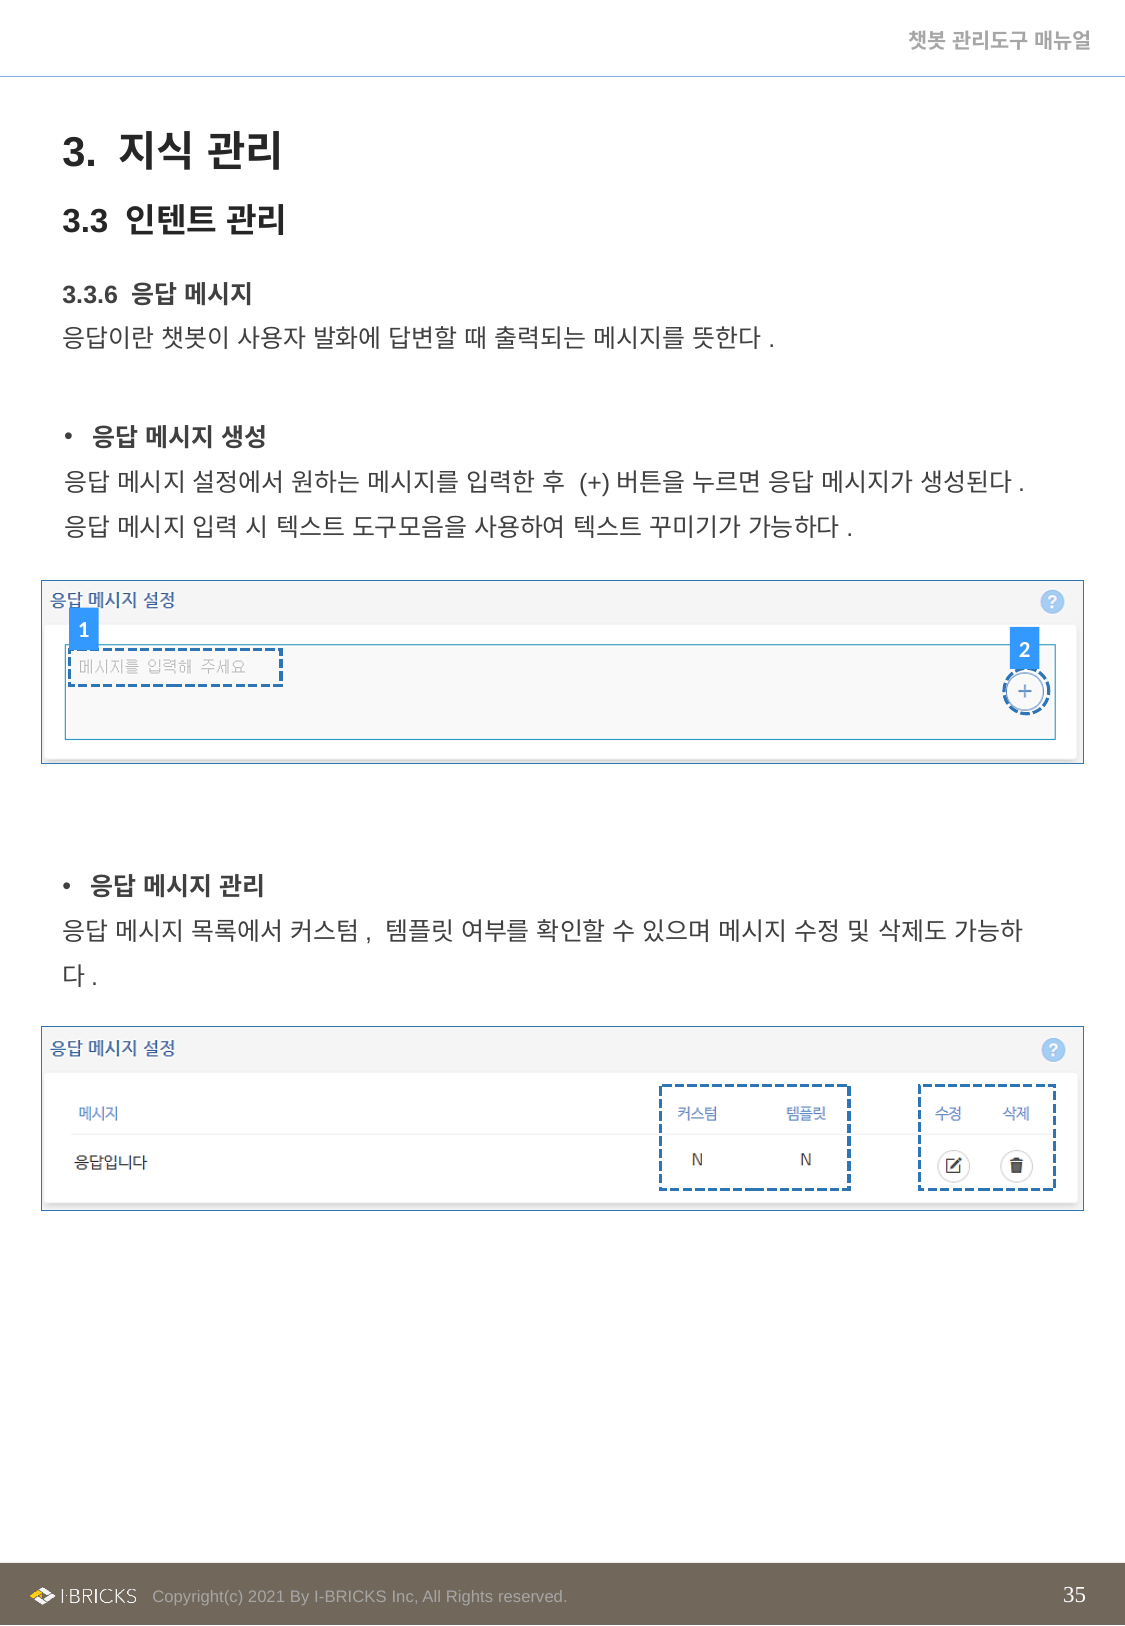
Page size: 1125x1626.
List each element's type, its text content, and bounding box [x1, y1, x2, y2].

picture [27, 1585, 138, 1606]
text_box 응답 메시지 생성 응답 메시지 설정에서 원하는 메시지를 입력한 후 (+)버튼을 누르면 응답 메시지가 생성된다. 응답 메시지 입력 시 텍스트 도구모음을 사용하여 텍스트 꾸미기가 가능하다. [64, 399, 1069, 549]
text_box 3.3.6 응답 메시지 응답이란 챗봇이 사용자 발화에 답변할 때 출력되는 메시지를 뜻한다. [62, 255, 1067, 361]
slide_number 35 [991, 1566, 1102, 1620]
text_box 3. 지식 관리 [62, 117, 1067, 183]
text_box 응답 메시지 관리 응답 메시지 목록에서 커스텀, 템플릿 여부를 확인할 수 있으며 메시지 수정 및 삭제도 가능하다. [62, 848, 1067, 998]
text_box 3.3 인텐트 관리 [62, 191, 1067, 247]
picture [41, 580, 1084, 764]
picture [41, 1026, 1084, 1211]
